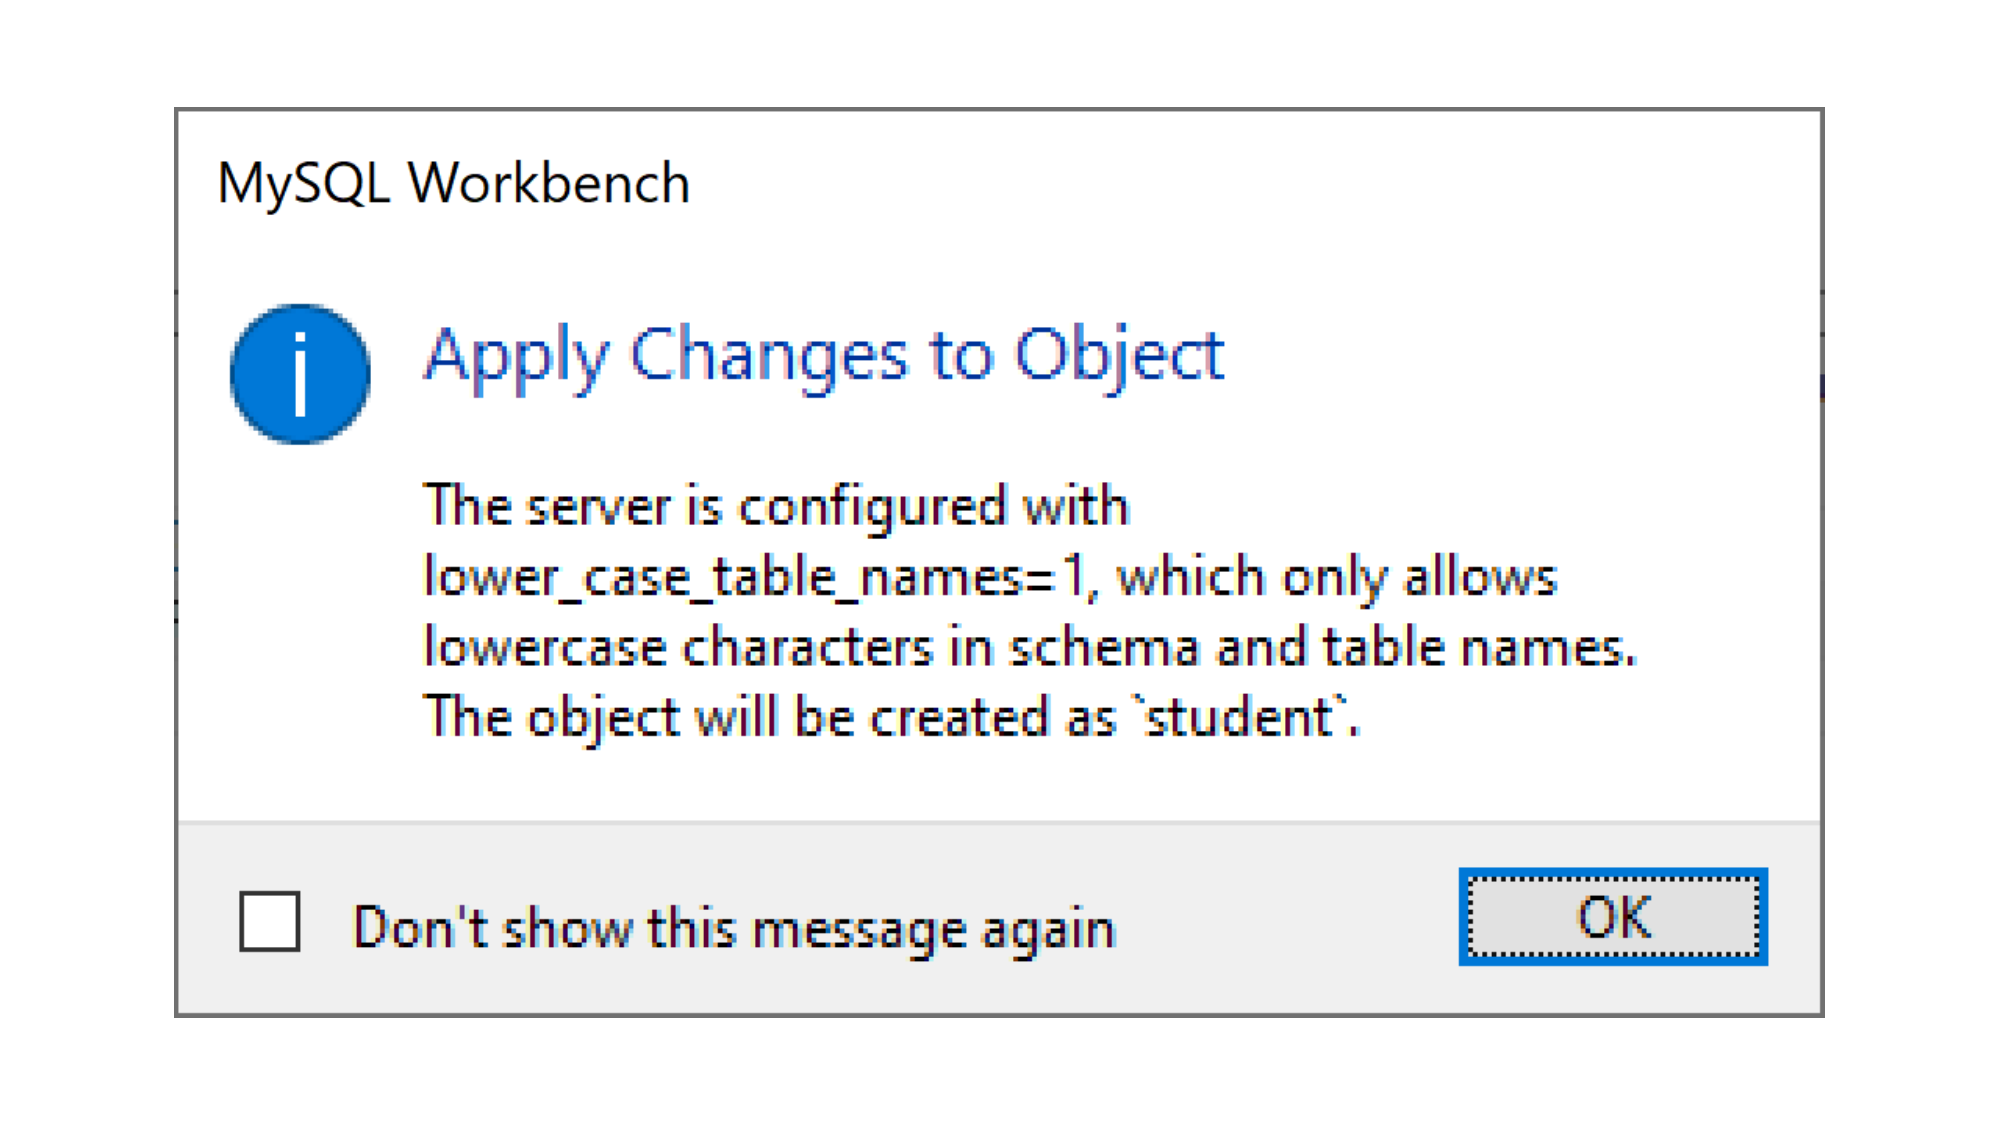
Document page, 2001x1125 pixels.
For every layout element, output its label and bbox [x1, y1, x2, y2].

picture [174, 107, 1825, 1018]
